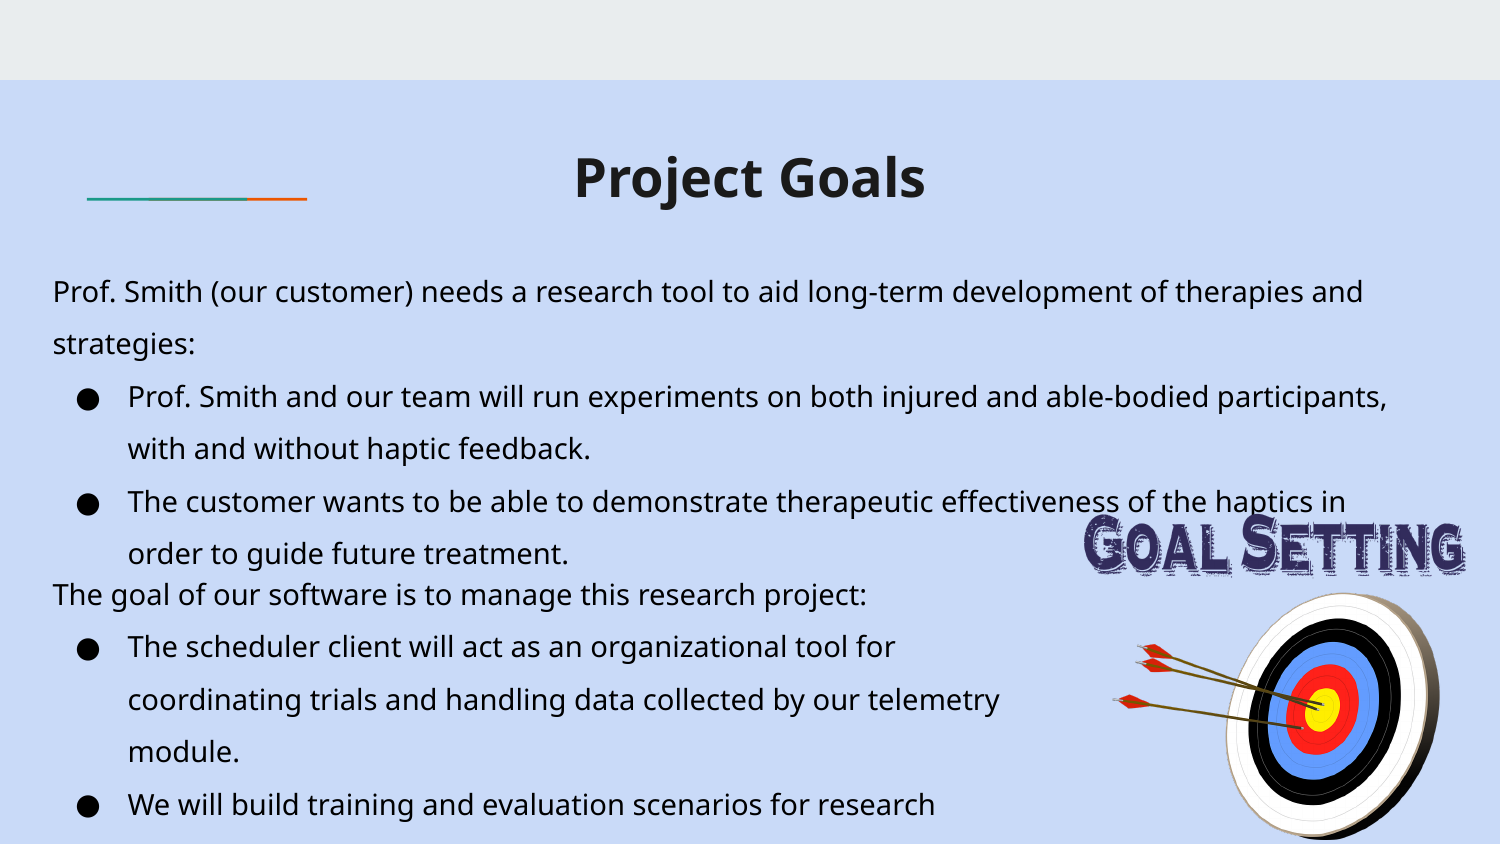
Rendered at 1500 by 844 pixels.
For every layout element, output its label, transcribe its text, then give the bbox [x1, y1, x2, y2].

picture [1084, 496, 1466, 840]
list Prof. Smith (our customer) needs a research tool to aid long-term development of therapies and strategies: Prof. Smith and our team will run experiments on both injured and able-bodied participants, with and without haptic feedback. The customer wants to be able to demonstrate therapeutic effectiveness of the haptics in order to guide future treatment. [37, 241, 1419, 520]
title Project Goals [119, 128, 1381, 217]
text_box The goal of our software is to manage this research project: The scheduler client will act as an organizational tool for coordinating trials and handling data collected by our telemetry module. We will build training and evaluation scenarios for research purposes. [37, 543, 1043, 840]
